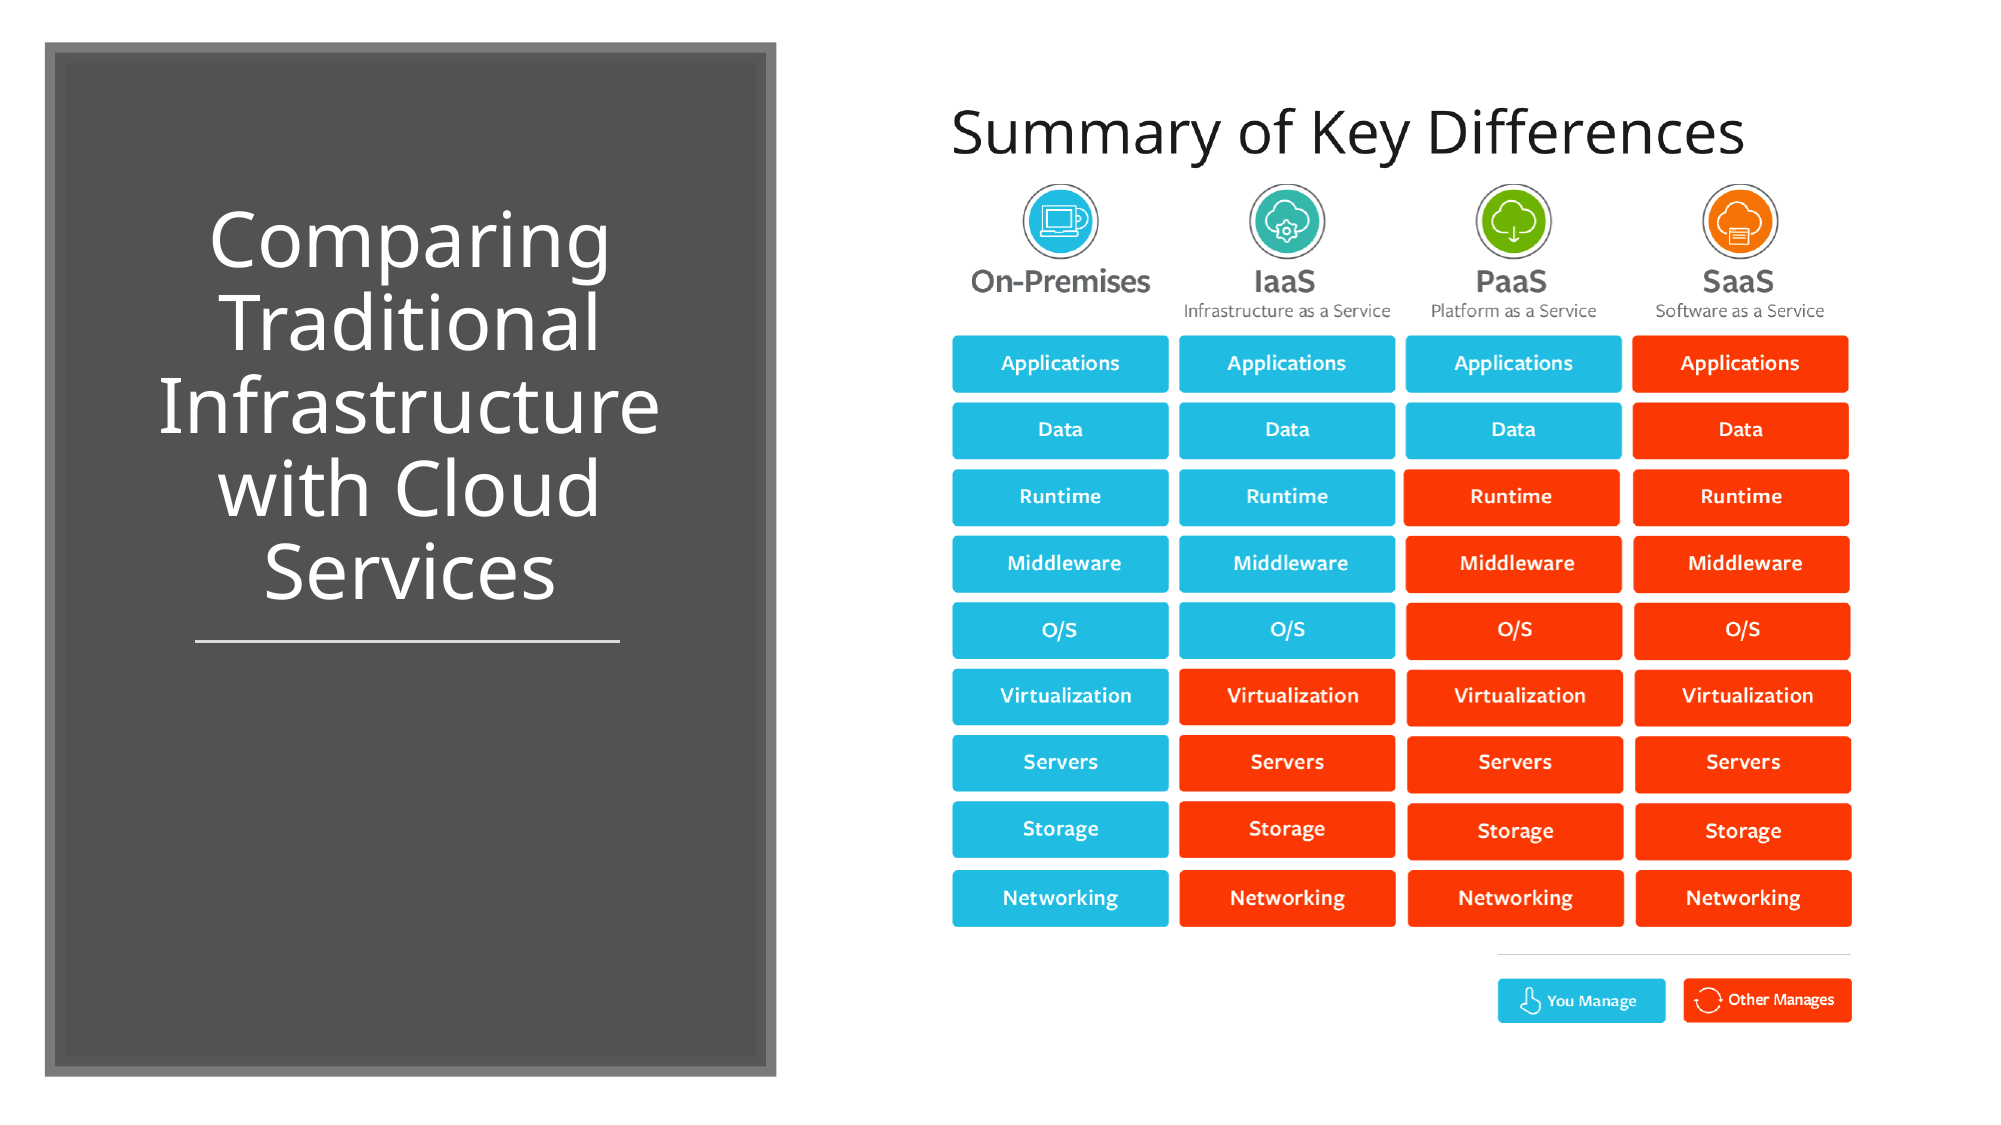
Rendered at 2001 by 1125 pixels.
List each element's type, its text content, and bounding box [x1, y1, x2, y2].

text_box [54, 52, 767, 1067]
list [845, 87, 1921, 1039]
title Comparing Traditional Infrastructure with Cloud Services [110, 149, 711, 624]
